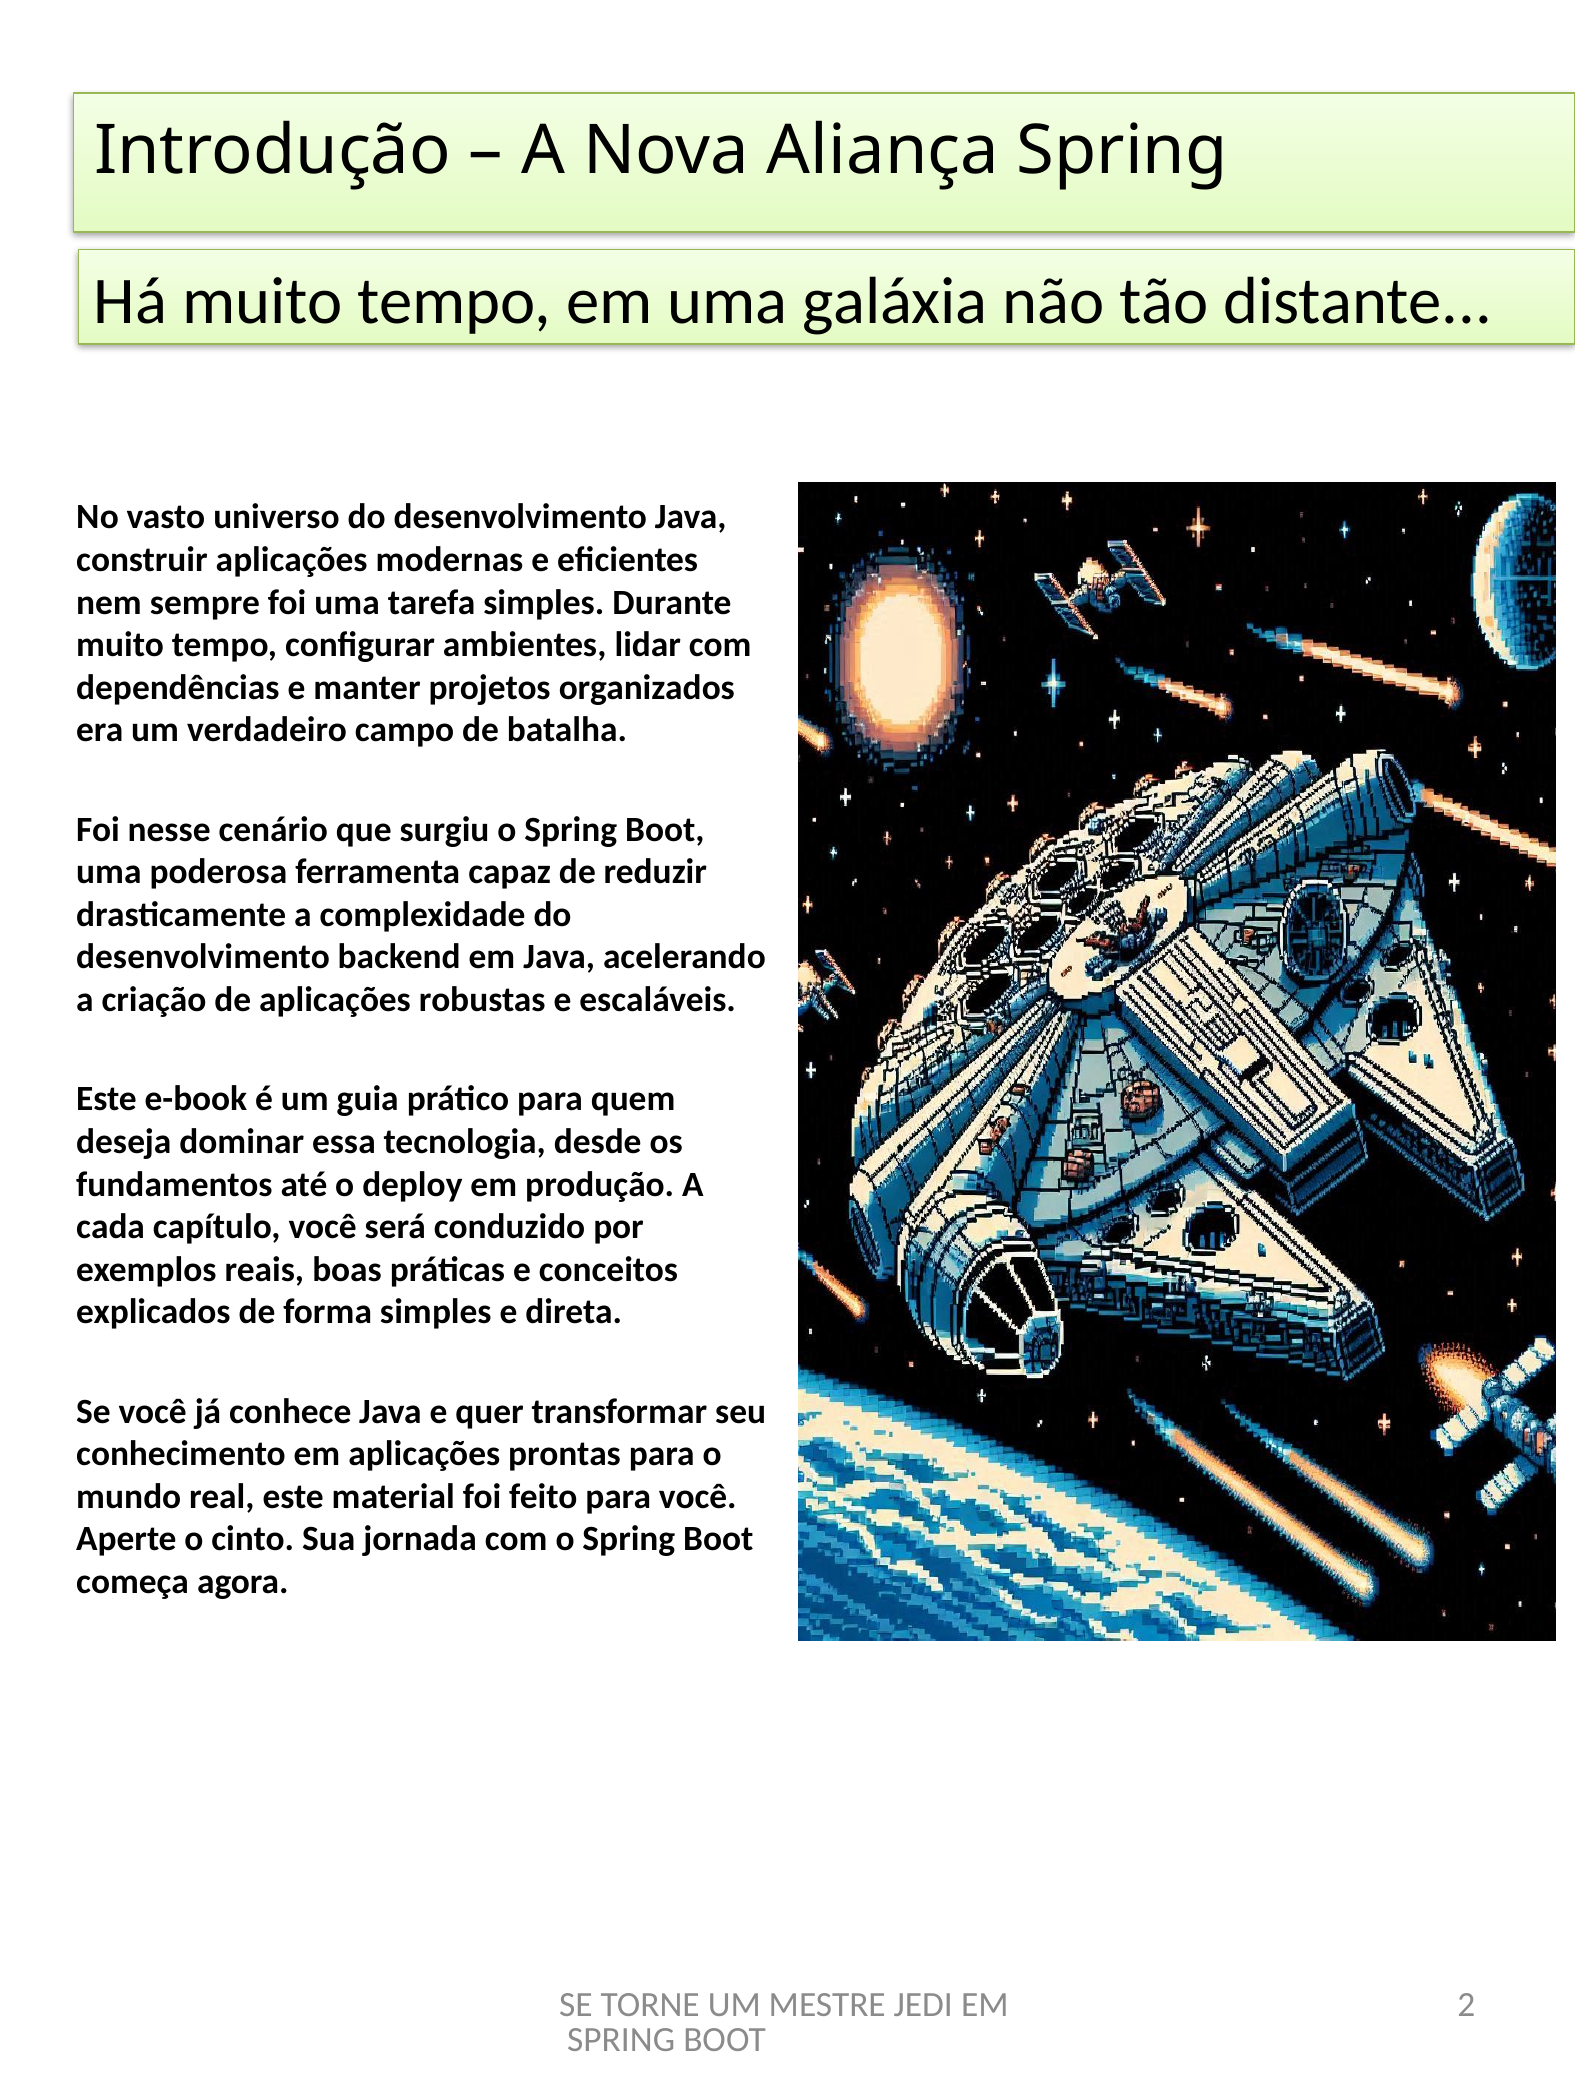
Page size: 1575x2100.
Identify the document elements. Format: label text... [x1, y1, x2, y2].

picture [797, 482, 1556, 1641]
footer SE TORNE UM MESTRE JEDI EM SPRING BOOT [538, 1946, 1037, 2059]
text_box Há muito tempo, em uma galáxia não tão distante... [78, 249, 1575, 345]
slide_number 2 [1128, 1946, 1497, 2059]
list No vasto universo do desenvolvimento Java, construir aplicações modernas e eficientes nem sempre foi uma tarefa simples. Durante muito tempo, configurar ambientes, lidar com dependências e manter projetos organizados era um verdadeiro campo de batalha. Foi nesse cenário que surgiu o Spring Boot, uma poderosa ferramenta capaz de reduzir drasticamente a complexidade do desenvolvimento backend em Java, acelerando a criação de aplicações robustas e escaláveis. Este e-book é um guia prático para quem deseja dominar essa tecnologia, desde os fundamentos até o deploy em produção. A cada capítulo, você será conduzido por exemplos reais, boas práticas e conceitos explicados de forma simples e direta. Se você já conhece Java e quer transformar seu conhecimento em aplicações prontas para o mundo real, este material foi feito para você. Aperte o cinto. Sua jornada com o Spring Boot começa agora. [55, 483, 788, 1869]
title Introdução – A Nova Aliança Spring [73, 92, 1575, 233]
